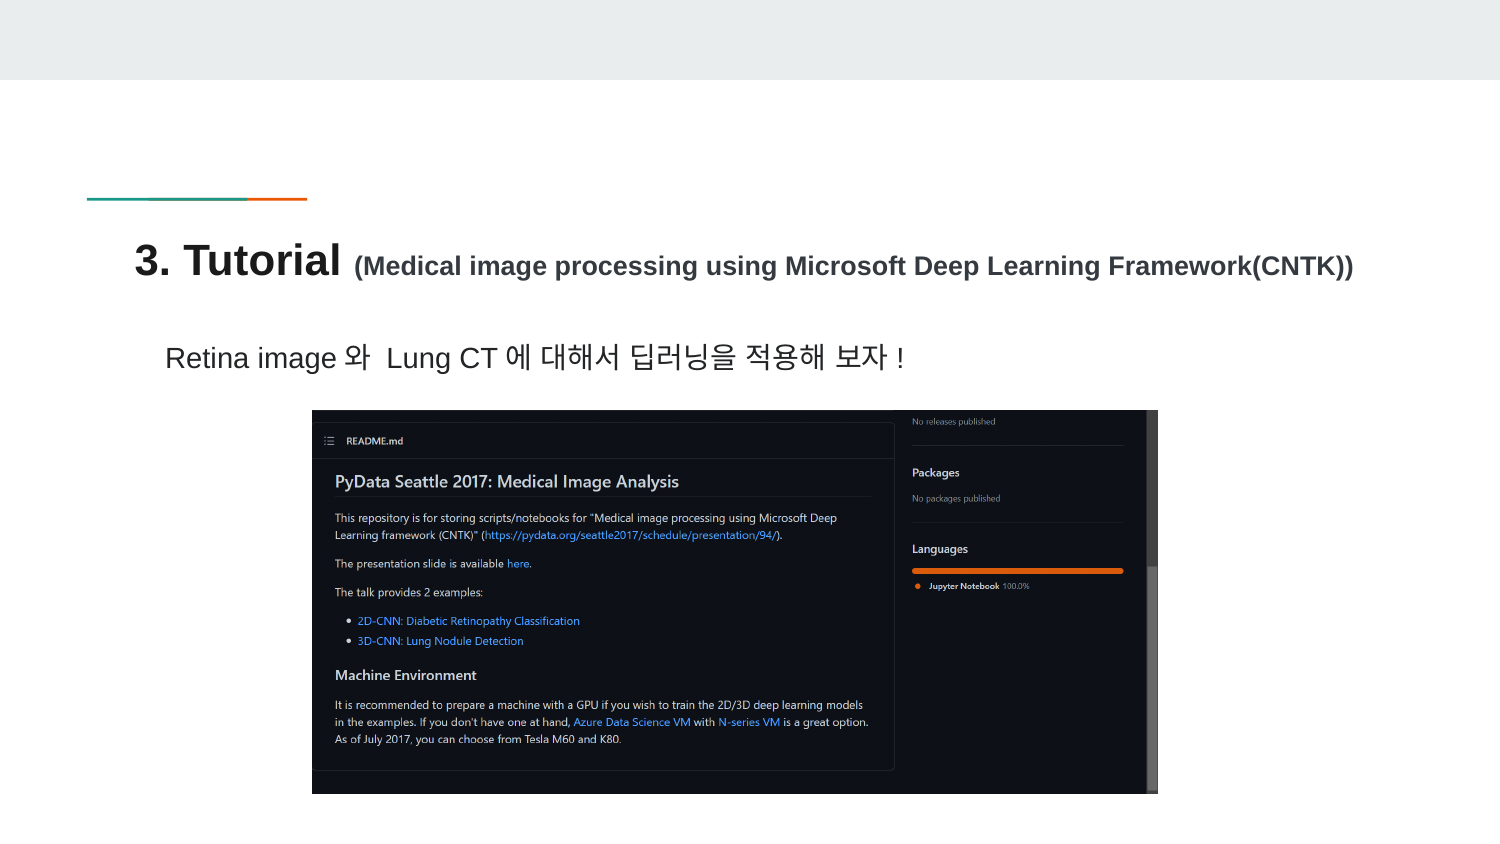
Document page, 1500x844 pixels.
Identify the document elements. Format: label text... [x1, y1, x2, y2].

title 3. Tutorial (Medical image processing using Microsoft Deep Learning Framework(CNTK)) [119, 216, 1381, 305]
text_box Retina image와 Lung CT에 대해서 딥러닝을 적용해 보자! [149, 332, 1239, 382]
picture [311, 410, 1158, 794]
